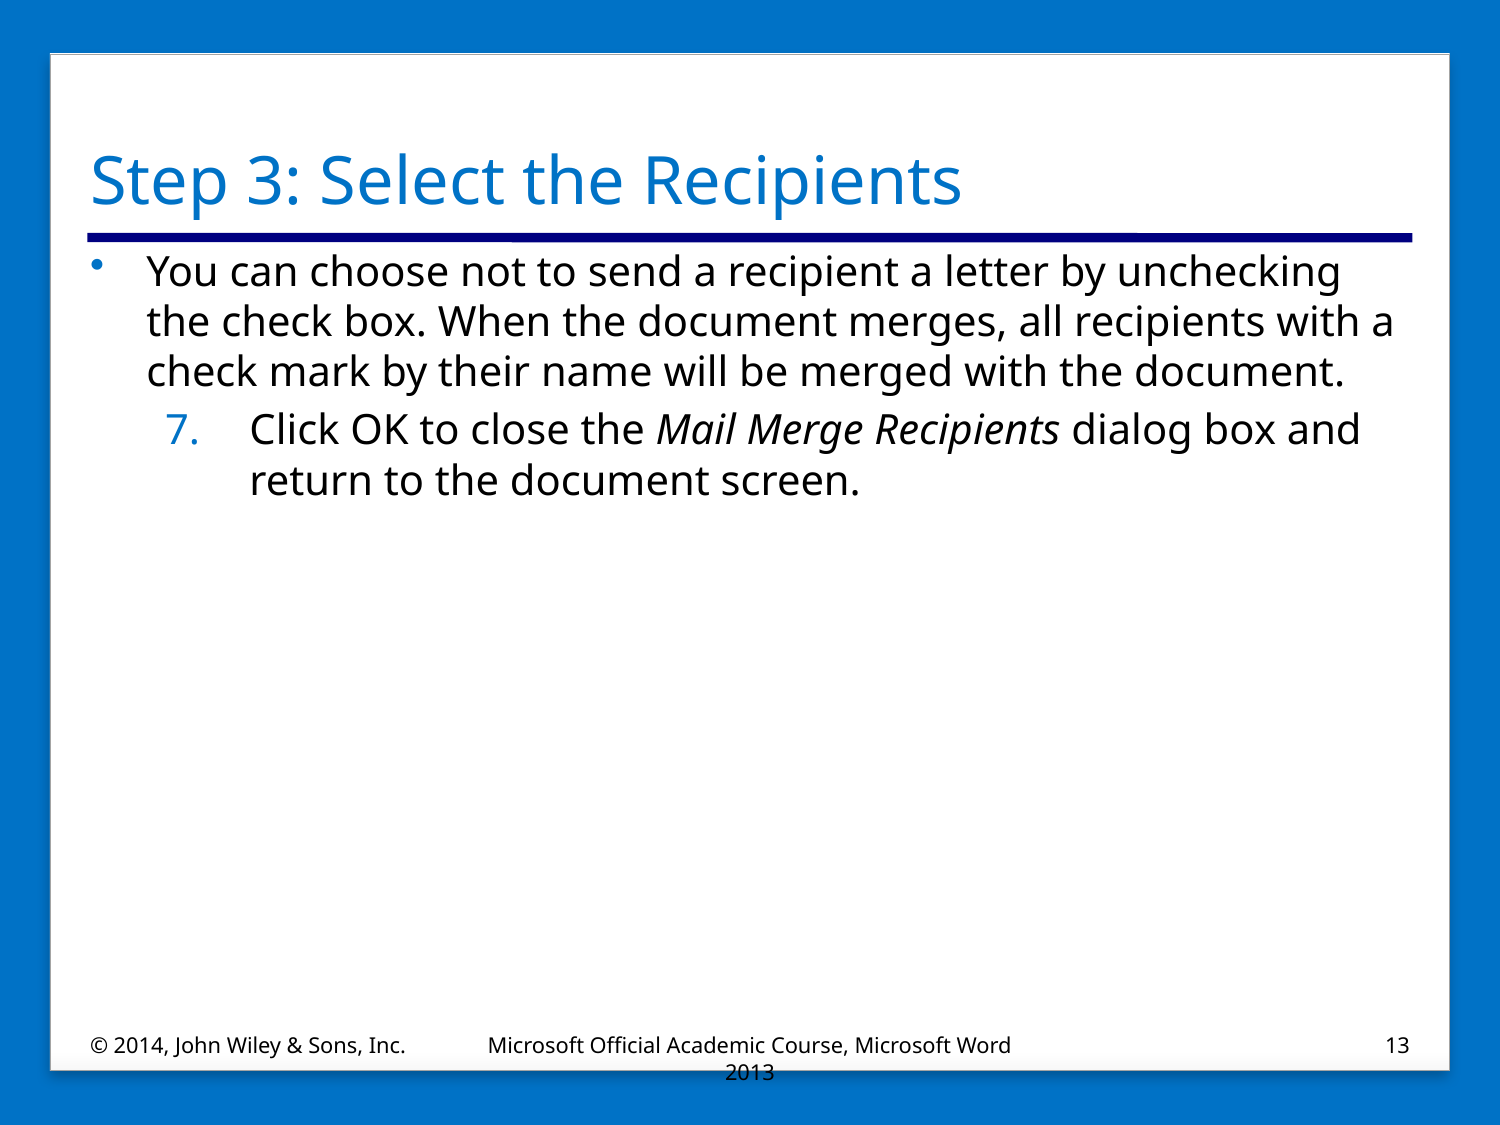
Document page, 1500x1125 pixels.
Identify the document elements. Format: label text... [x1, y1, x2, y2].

title Step 3: Select the Recipients [74, 74, 1426, 226]
footer Microsoft Official Academic Course, Microsoft Word 2013 [449, 1024, 1051, 1103]
list You can choose not to send a recipient a letter by unchecking the check box. When the document merges, all recipients with a check mark by their name will be merged with the document. Click OK to close the Mail Merge Recipients dialog box and return to the document screen. [75, 237, 1425, 1063]
slide_number 13 [1074, 1024, 1426, 1103]
slide_number © 2014, John Wiley & Sons, Inc. [74, 1024, 426, 1103]
